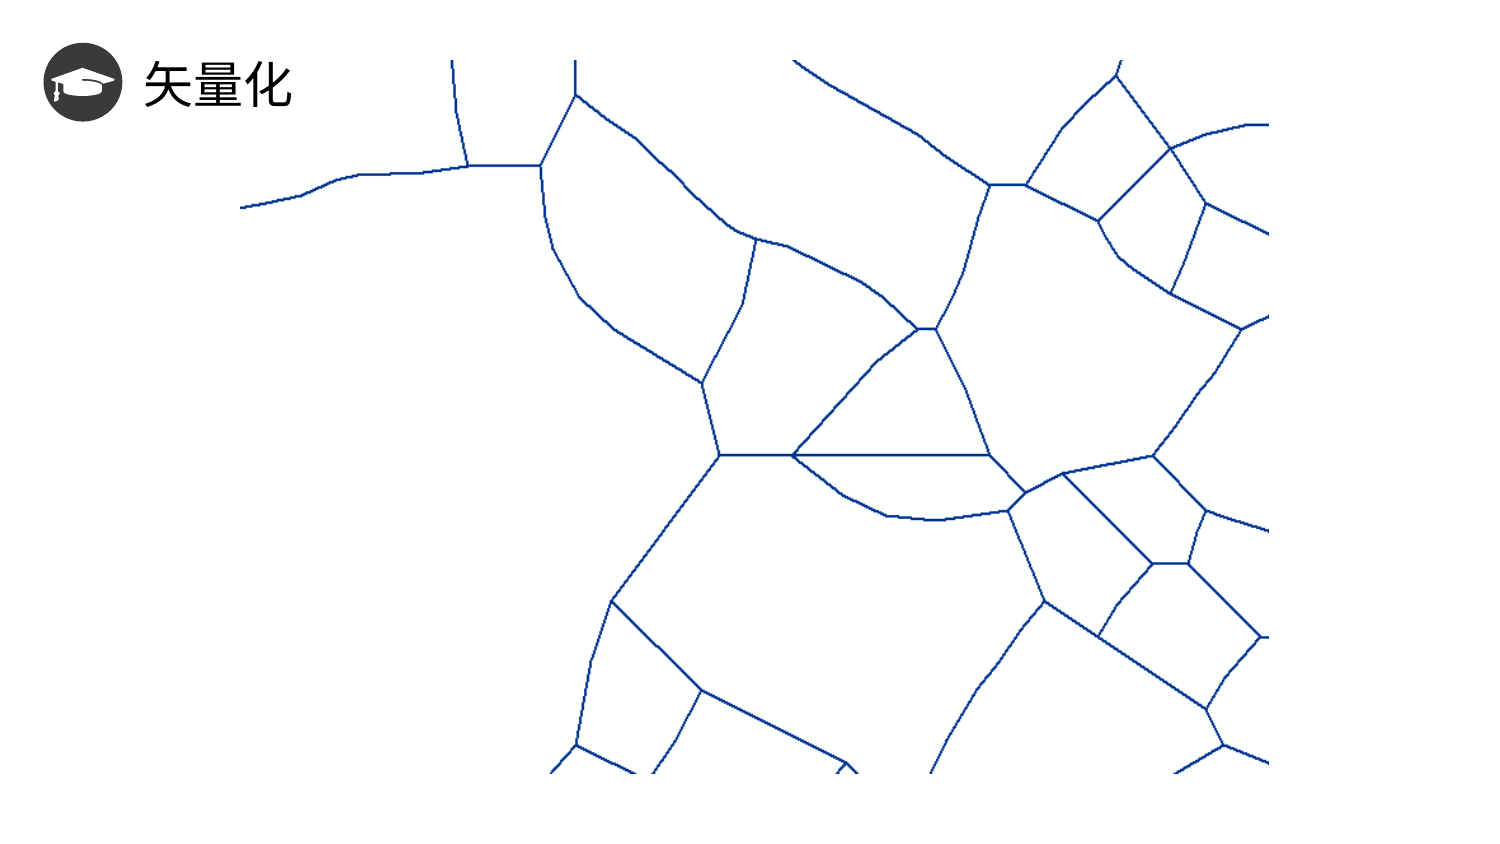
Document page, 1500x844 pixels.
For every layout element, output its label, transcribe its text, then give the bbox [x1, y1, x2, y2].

picture [240, 60, 1269, 774]
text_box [44, 43, 122, 121]
text_box 矢量化 [128, 46, 460, 121]
